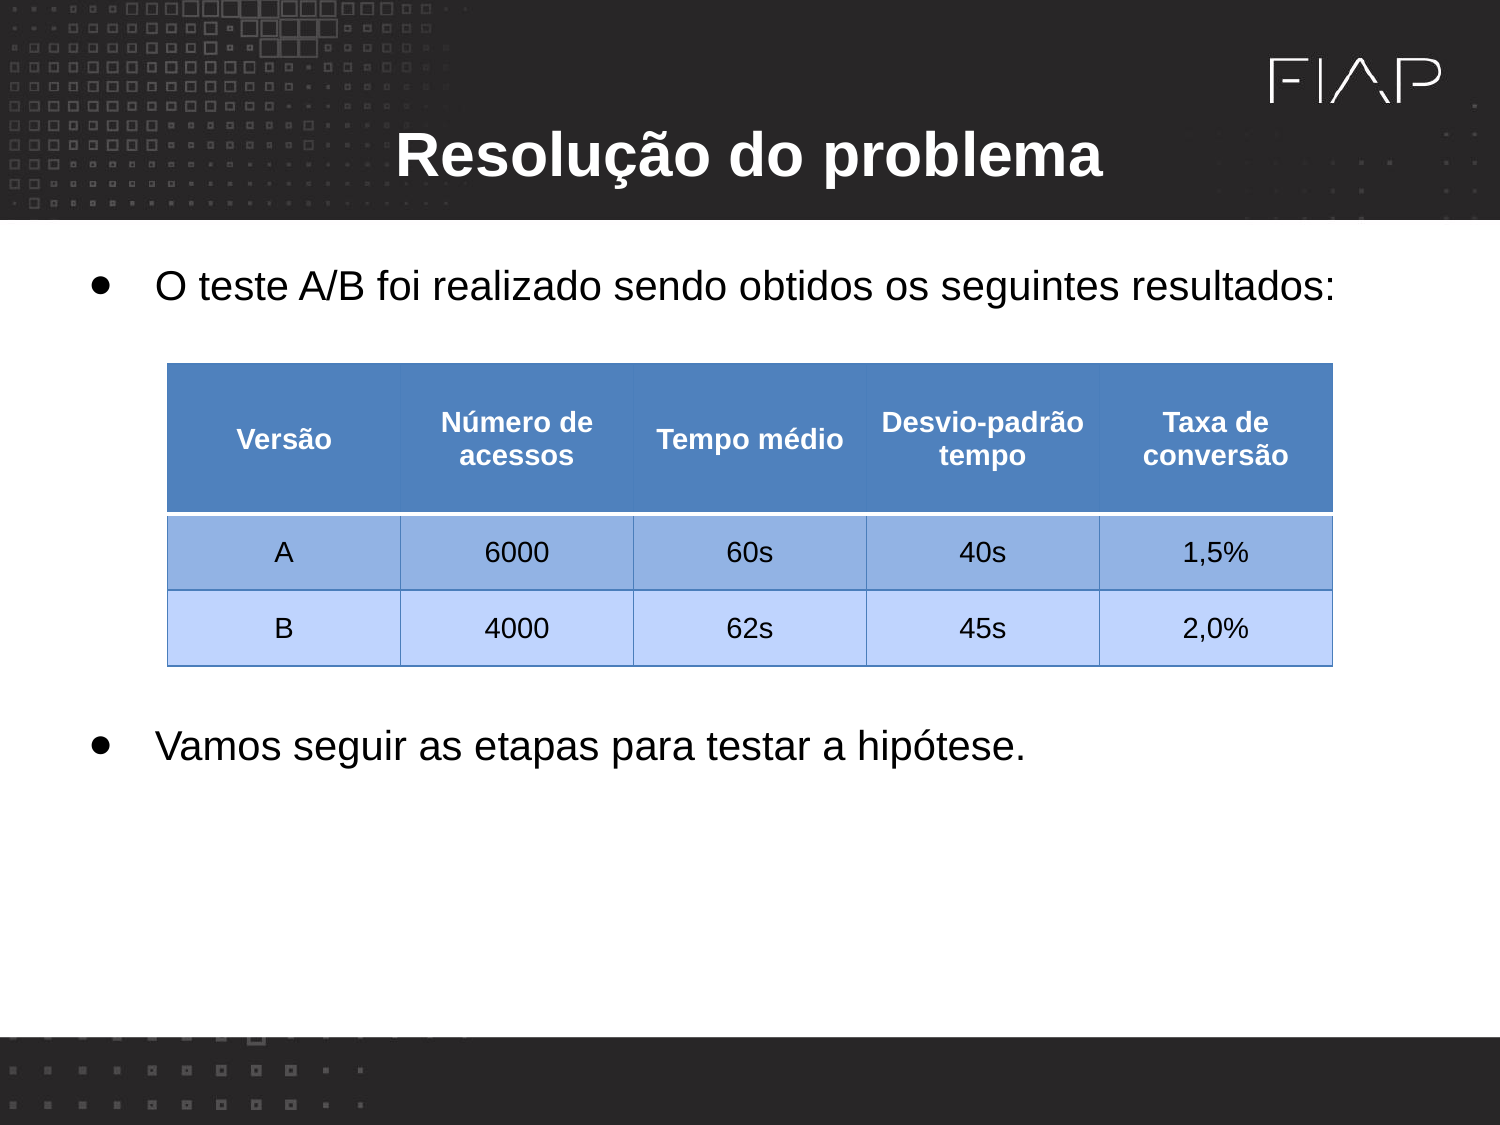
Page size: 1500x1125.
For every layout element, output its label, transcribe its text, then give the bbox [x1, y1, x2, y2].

table_header Tempo médio [634, 365, 866, 512]
table_cell 40s [867, 516, 1099, 589]
table_cell 4000 [401, 591, 633, 665]
table_header Número de acessos [401, 365, 633, 512]
table_cell B [168, 591, 400, 665]
table_cell 2,0% [1100, 591, 1332, 665]
picture [0, 0, 1500, 804]
text_box O teste A/B foi realizado sendo obtidos os seguintes resultados: Vamos seguir as etapas para testar a hipótese. [64, 243, 1415, 986]
table_header Desvio-padrão tempo [867, 365, 1099, 512]
table_header Taxa de conversão [1100, 365, 1332, 512]
table_cell 60s [634, 516, 866, 589]
table_cell A [168, 516, 400, 589]
table_cell 6000 [401, 516, 633, 589]
table_cell 45s [867, 591, 1099, 665]
text_box Resolução do problema [74, 57, 1425, 246]
table_cell 1,5% [1100, 516, 1332, 589]
picture [0, 1038, 1500, 1125]
table_header Versão [168, 365, 400, 512]
table_cell 62s [634, 591, 866, 665]
